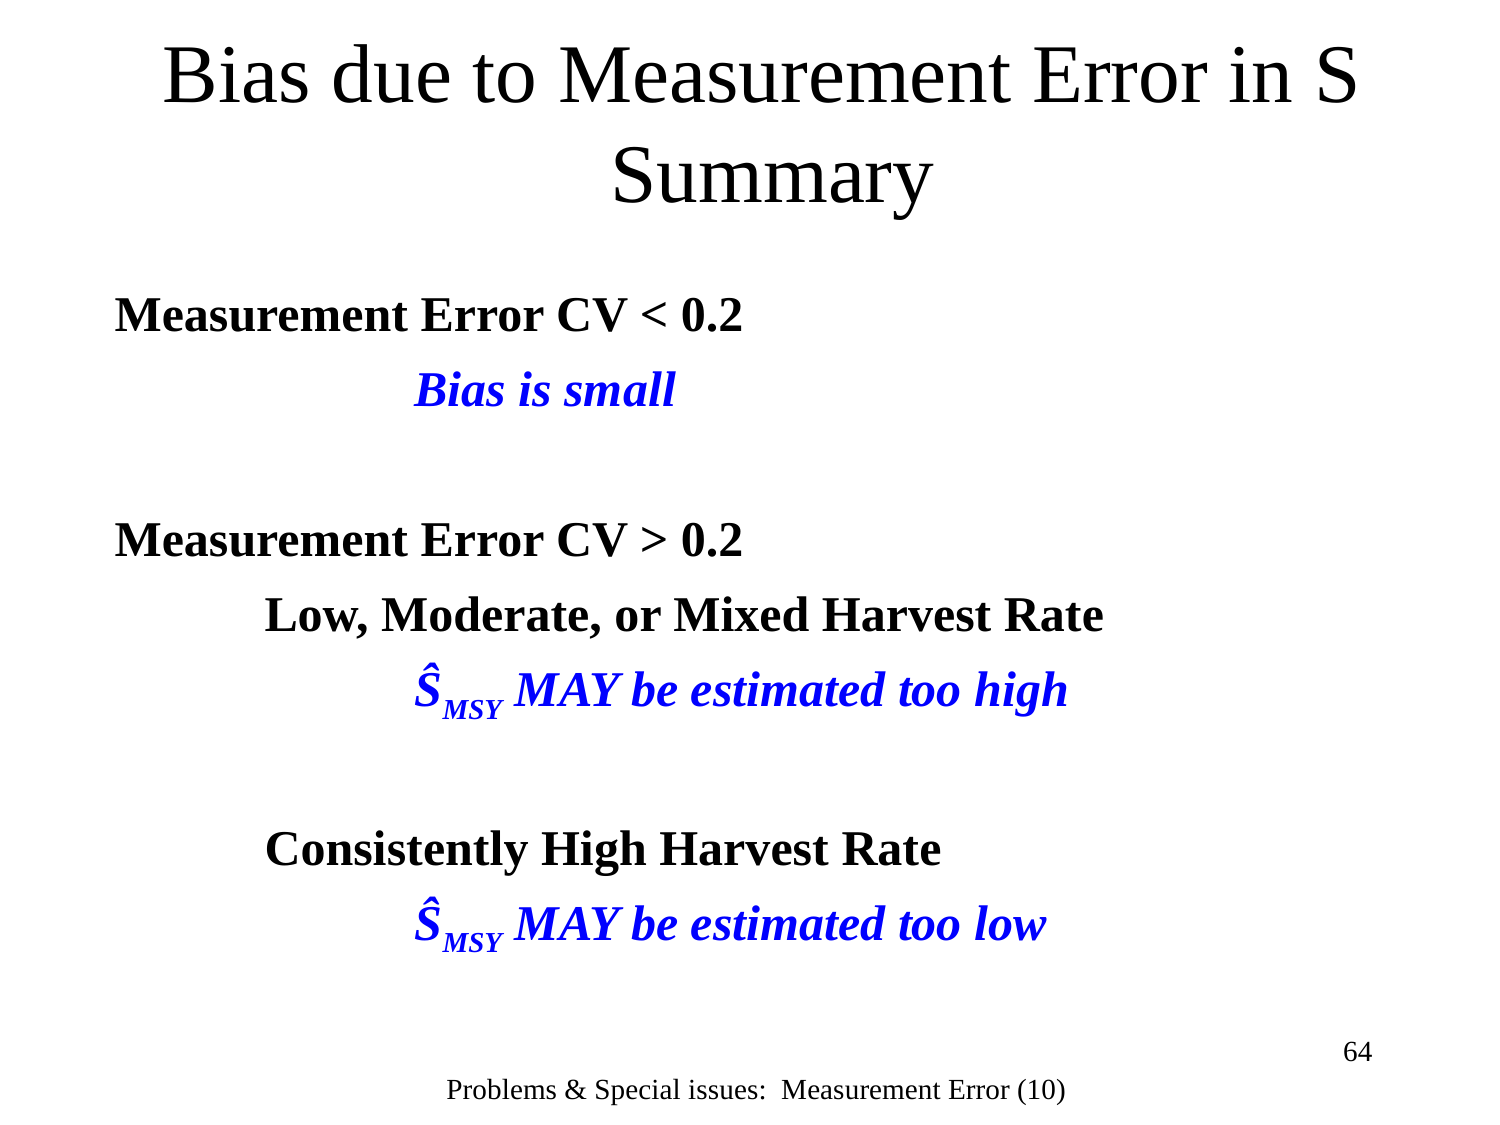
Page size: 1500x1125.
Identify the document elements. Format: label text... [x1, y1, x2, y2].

text_box Measurement Error CV < 0.2 Bias is small Measurement Error CV > 0.2 Low, Moderate, or Mixed Harvest Rate ŜMSY MAY be estimated too high Consistently High Harvest Rate ŜMSY MAY be estimated too low [99, 274, 1444, 1029]
title Bias due to Measurement Error in S Summary [112, 12, 1413, 226]
text_box Problems & Special issues: Measurement Error (10) [399, 1062, 1114, 1117]
text_box 64 [1074, 1029, 1388, 1100]
